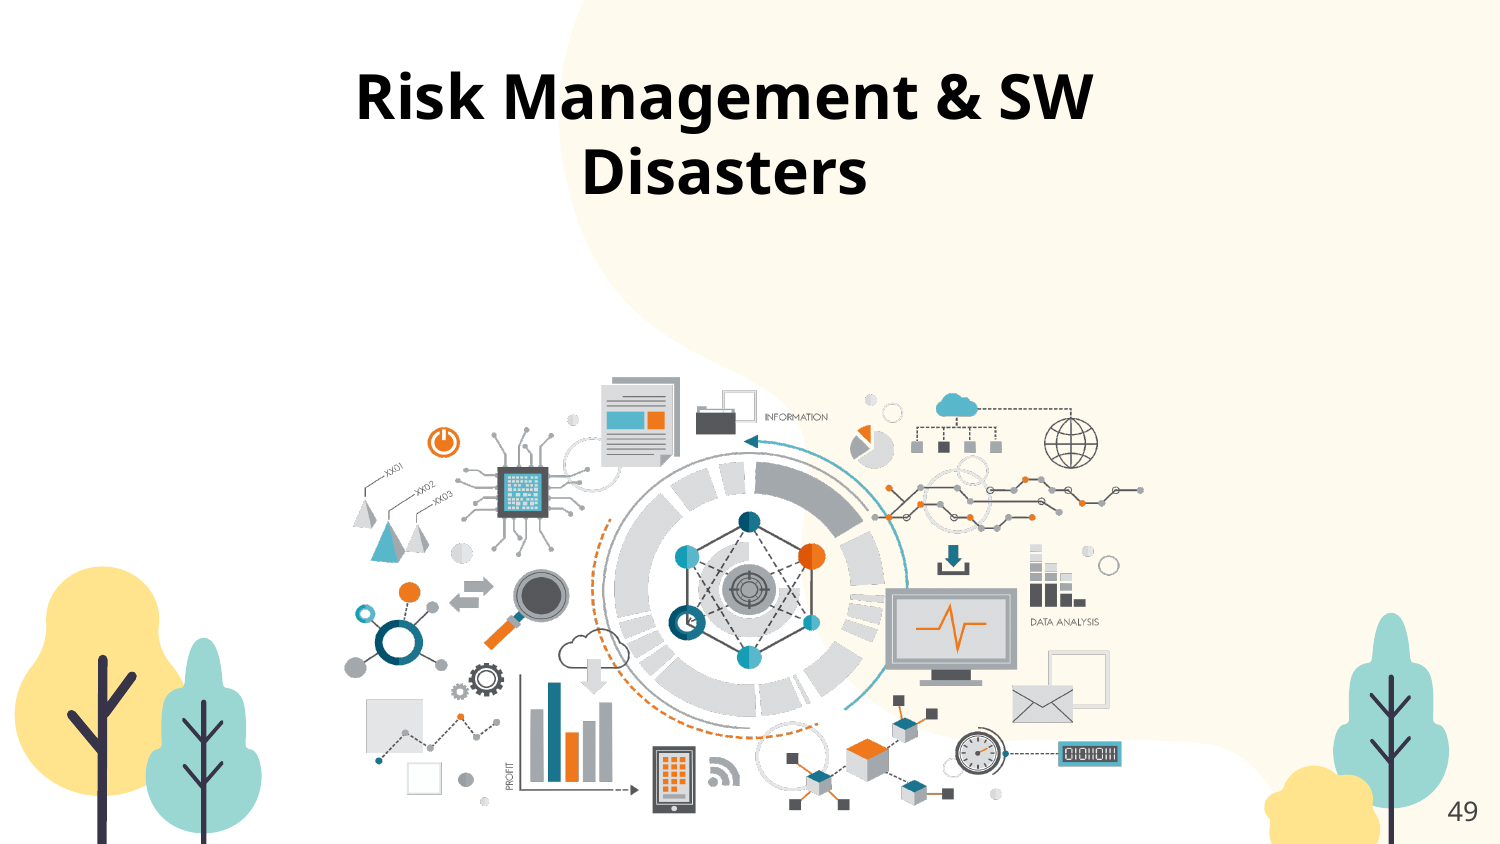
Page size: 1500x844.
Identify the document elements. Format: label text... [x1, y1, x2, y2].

subtitle Risk Management & SW Disasters [337, 42, 1112, 146]
text_box [1333, 612, 1450, 809]
text_box [66, 654, 137, 844]
picture [321, 346, 1167, 844]
slide_number ‹#› [1403, 779, 1494, 844]
text_box [145, 637, 262, 834]
text_box [1264, 765, 1381, 844]
text_box [14, 566, 184, 796]
text_box [182, 699, 224, 844]
text_box [1369, 674, 1411, 844]
